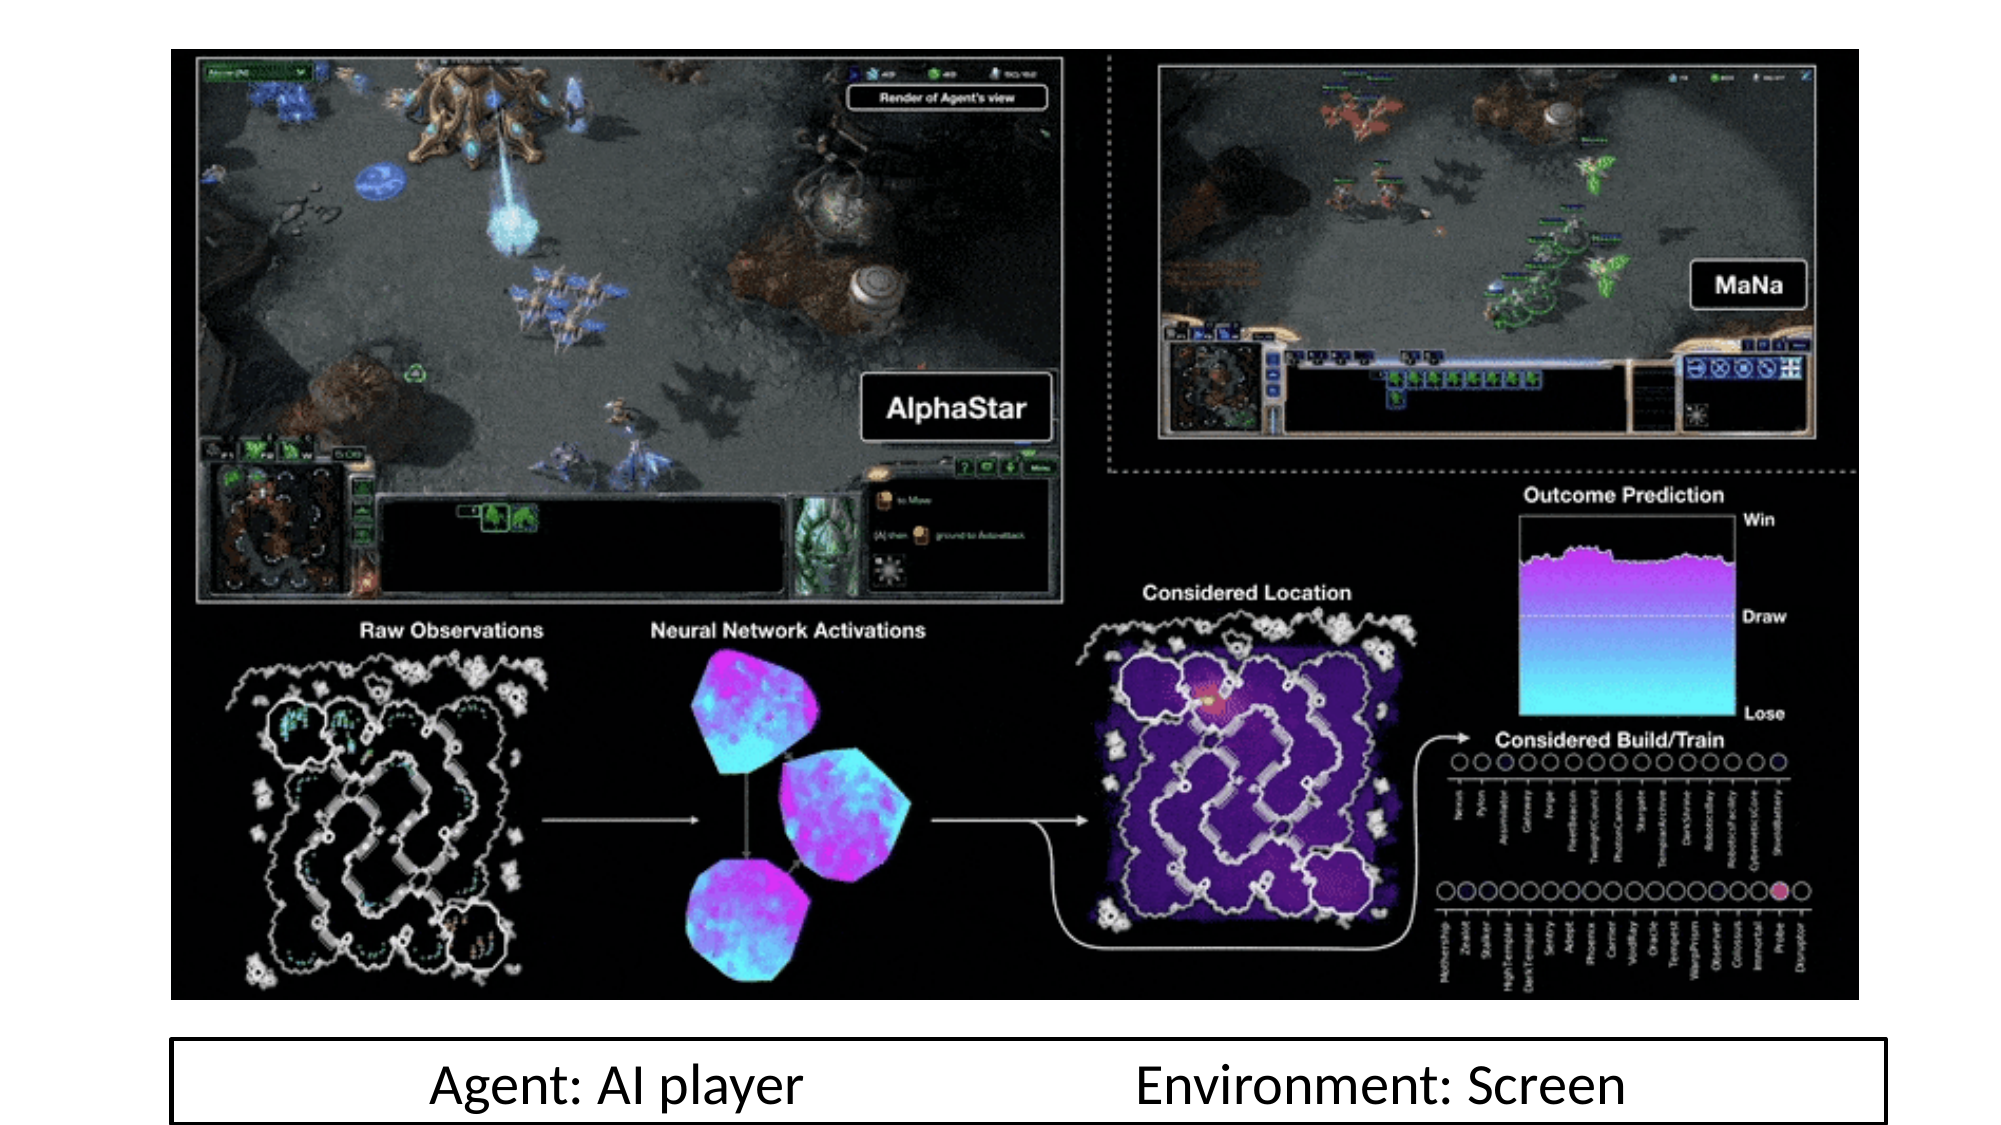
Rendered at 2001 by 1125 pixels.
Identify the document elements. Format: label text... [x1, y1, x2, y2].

picture [171, 49, 1860, 1000]
text_box Agent: AI player Environment: Screen [169, 1037, 1888, 1125]
